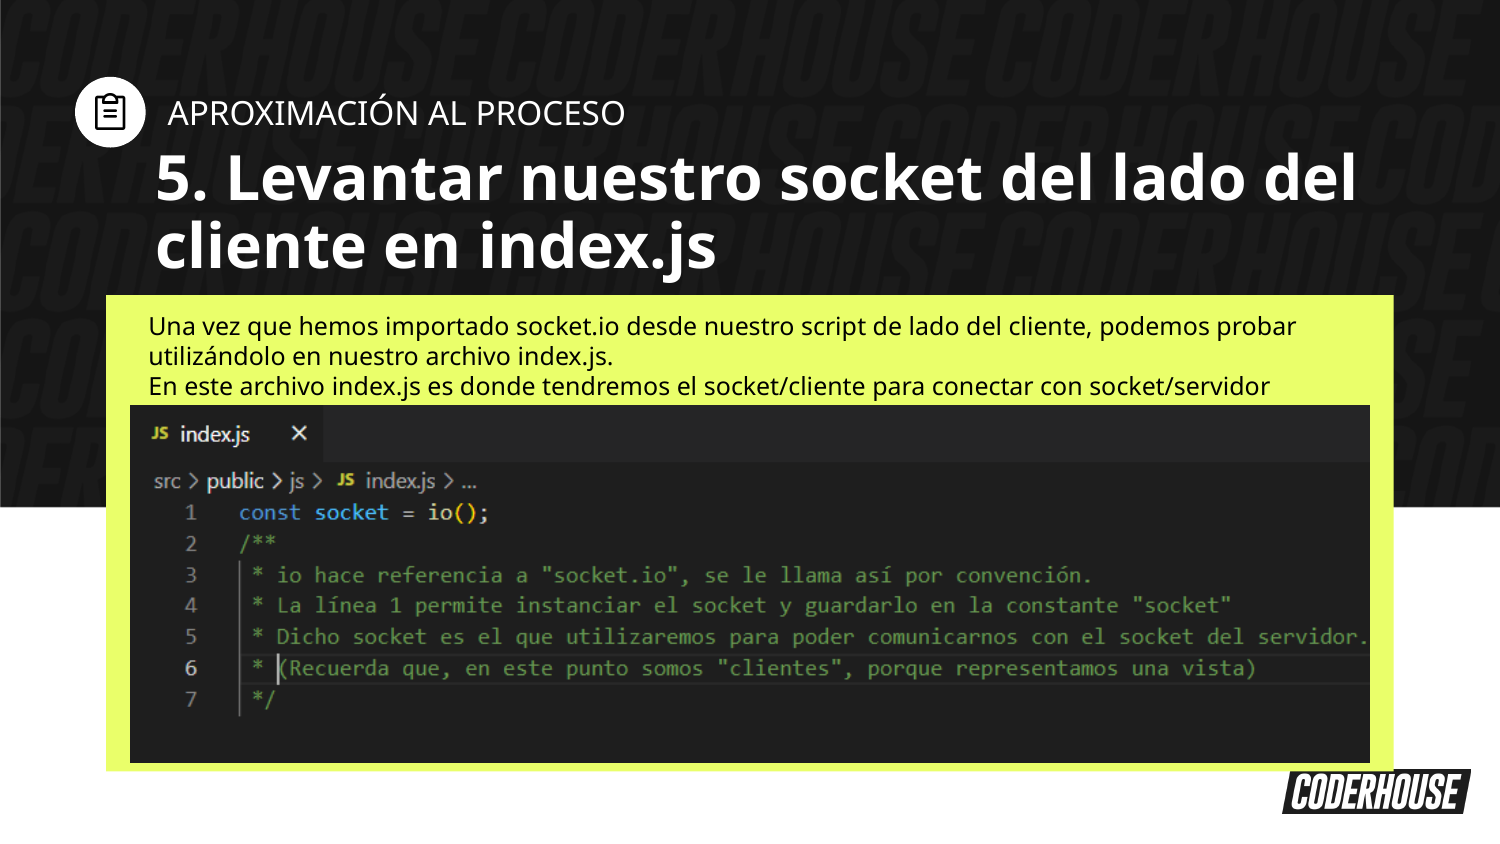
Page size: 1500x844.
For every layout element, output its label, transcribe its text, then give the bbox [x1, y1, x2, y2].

text_box APROXIMACIÓN AL PROCESO [152, 76, 761, 147]
text_box 5. Levantar nuestro socket del lado del cliente en index.js [140, 131, 1410, 297]
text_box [74, 76, 146, 148]
picture [0, 0, 1500, 844]
text_box [106, 295, 1394, 772]
text_box Una vez que hemos importado socket.io desde nuestro script de lado del cliente, podemos probar utilizándolo en nuestro archivo index.js. En este archivo index.js es donde tendremos el socket/cliente para conectar con socket/servidor [133, 295, 1367, 404]
